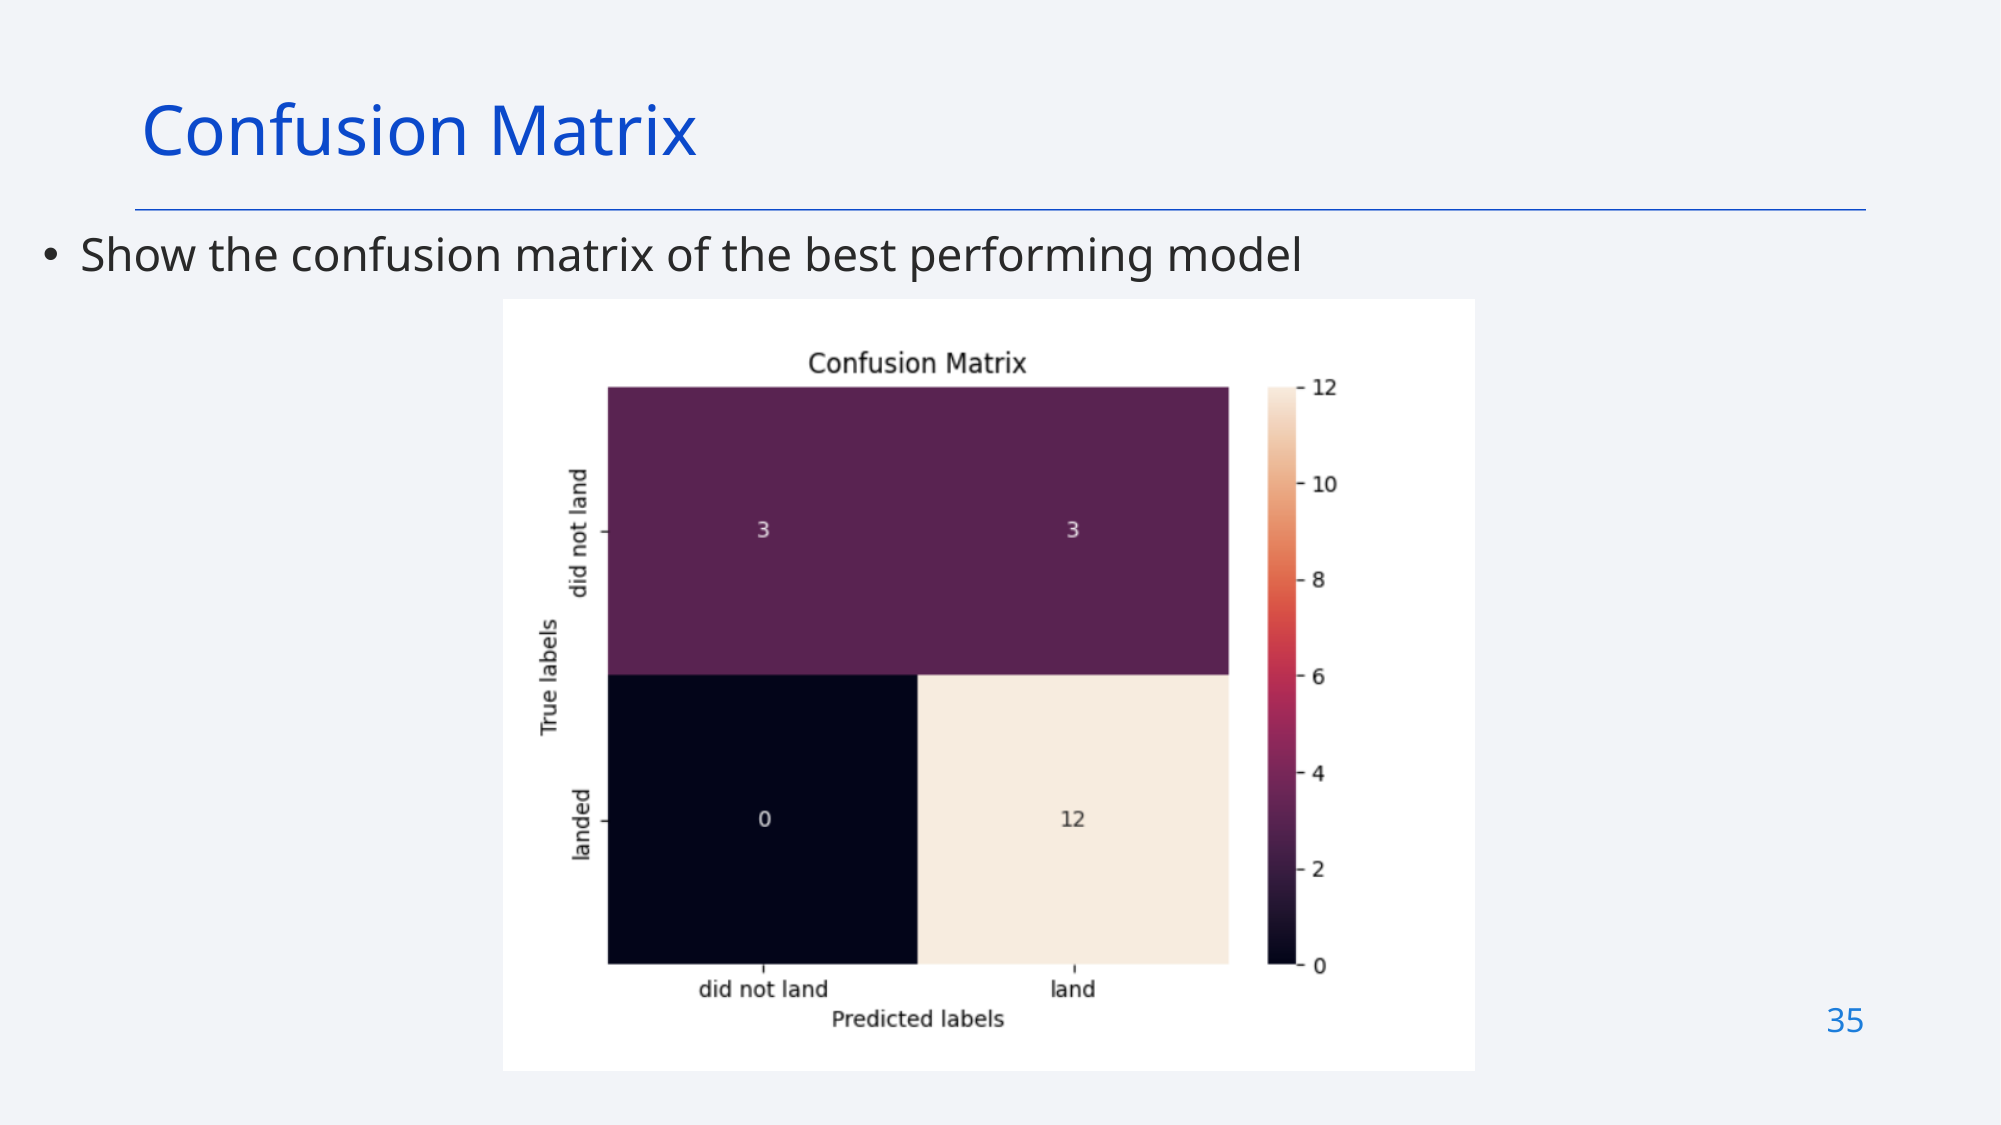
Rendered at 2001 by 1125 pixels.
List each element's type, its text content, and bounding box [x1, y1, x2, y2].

slide_number 35 [1475, 988, 1880, 1055]
picture [0, 0, 2001, 1125]
list Show the confusion matrix of the best performing model [28, 218, 1583, 844]
text_box Confusion Matrix [126, 88, 1852, 179]
